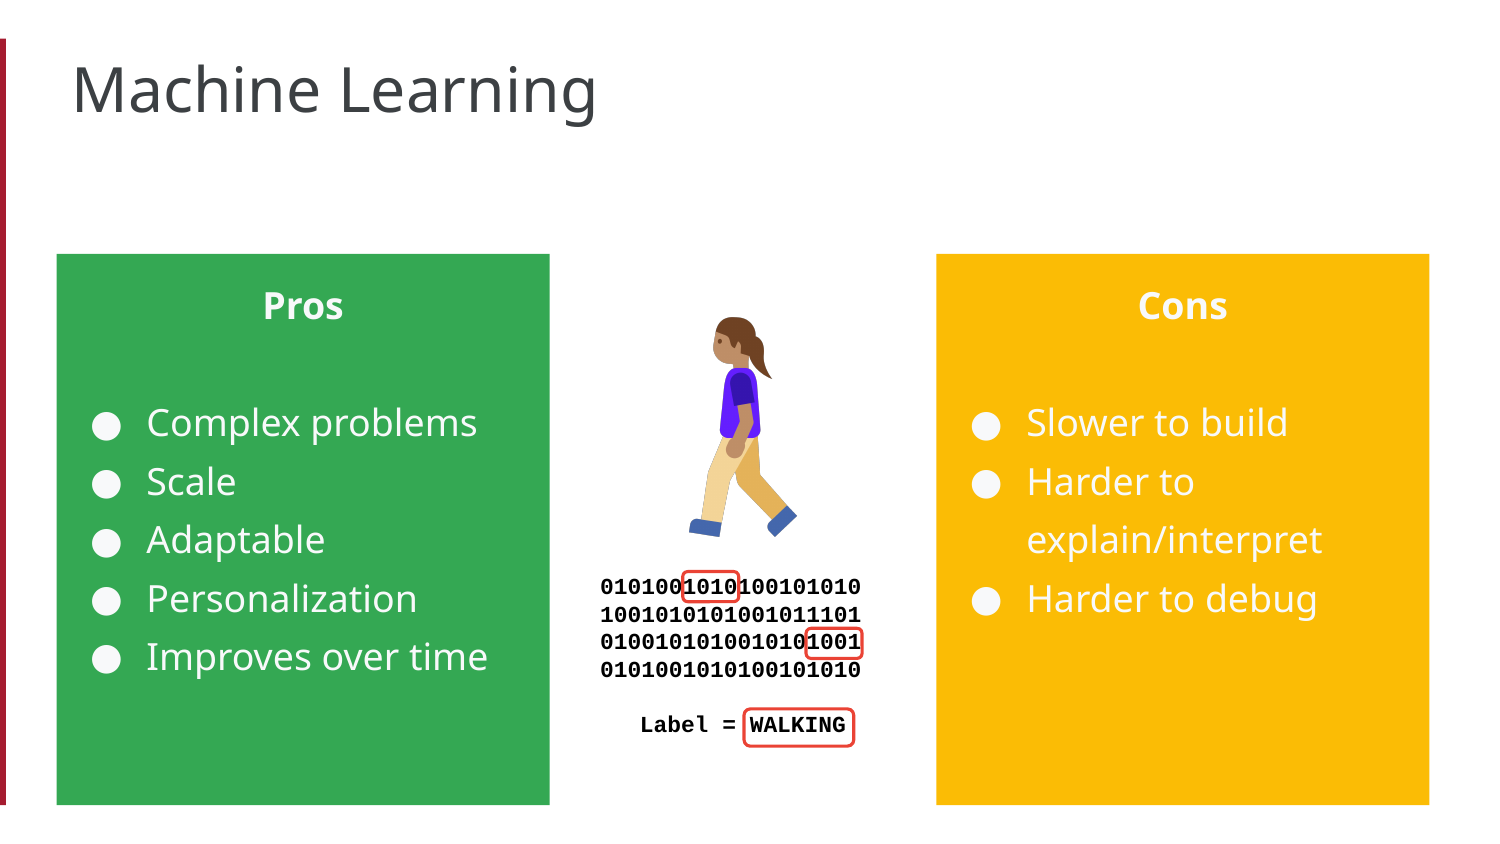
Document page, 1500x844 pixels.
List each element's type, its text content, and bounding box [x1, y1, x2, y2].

text_box [682, 571, 739, 602]
text_box 0101001010100101010 1001010101001011101 0100101010010101001 0101001010100101010 Label = WALKING [585, 556, 901, 782]
picture [627, 305, 859, 537]
list Cons Slower to build Harder to explain/interpret Harder to debug [936, 253, 1430, 806]
text_box [806, 628, 863, 659]
text_box [744, 708, 854, 747]
title Machine Learning [56, 43, 1336, 134]
list Pros Complex problems Scale Adaptable Personalization Improves over time [56, 253, 550, 806]
